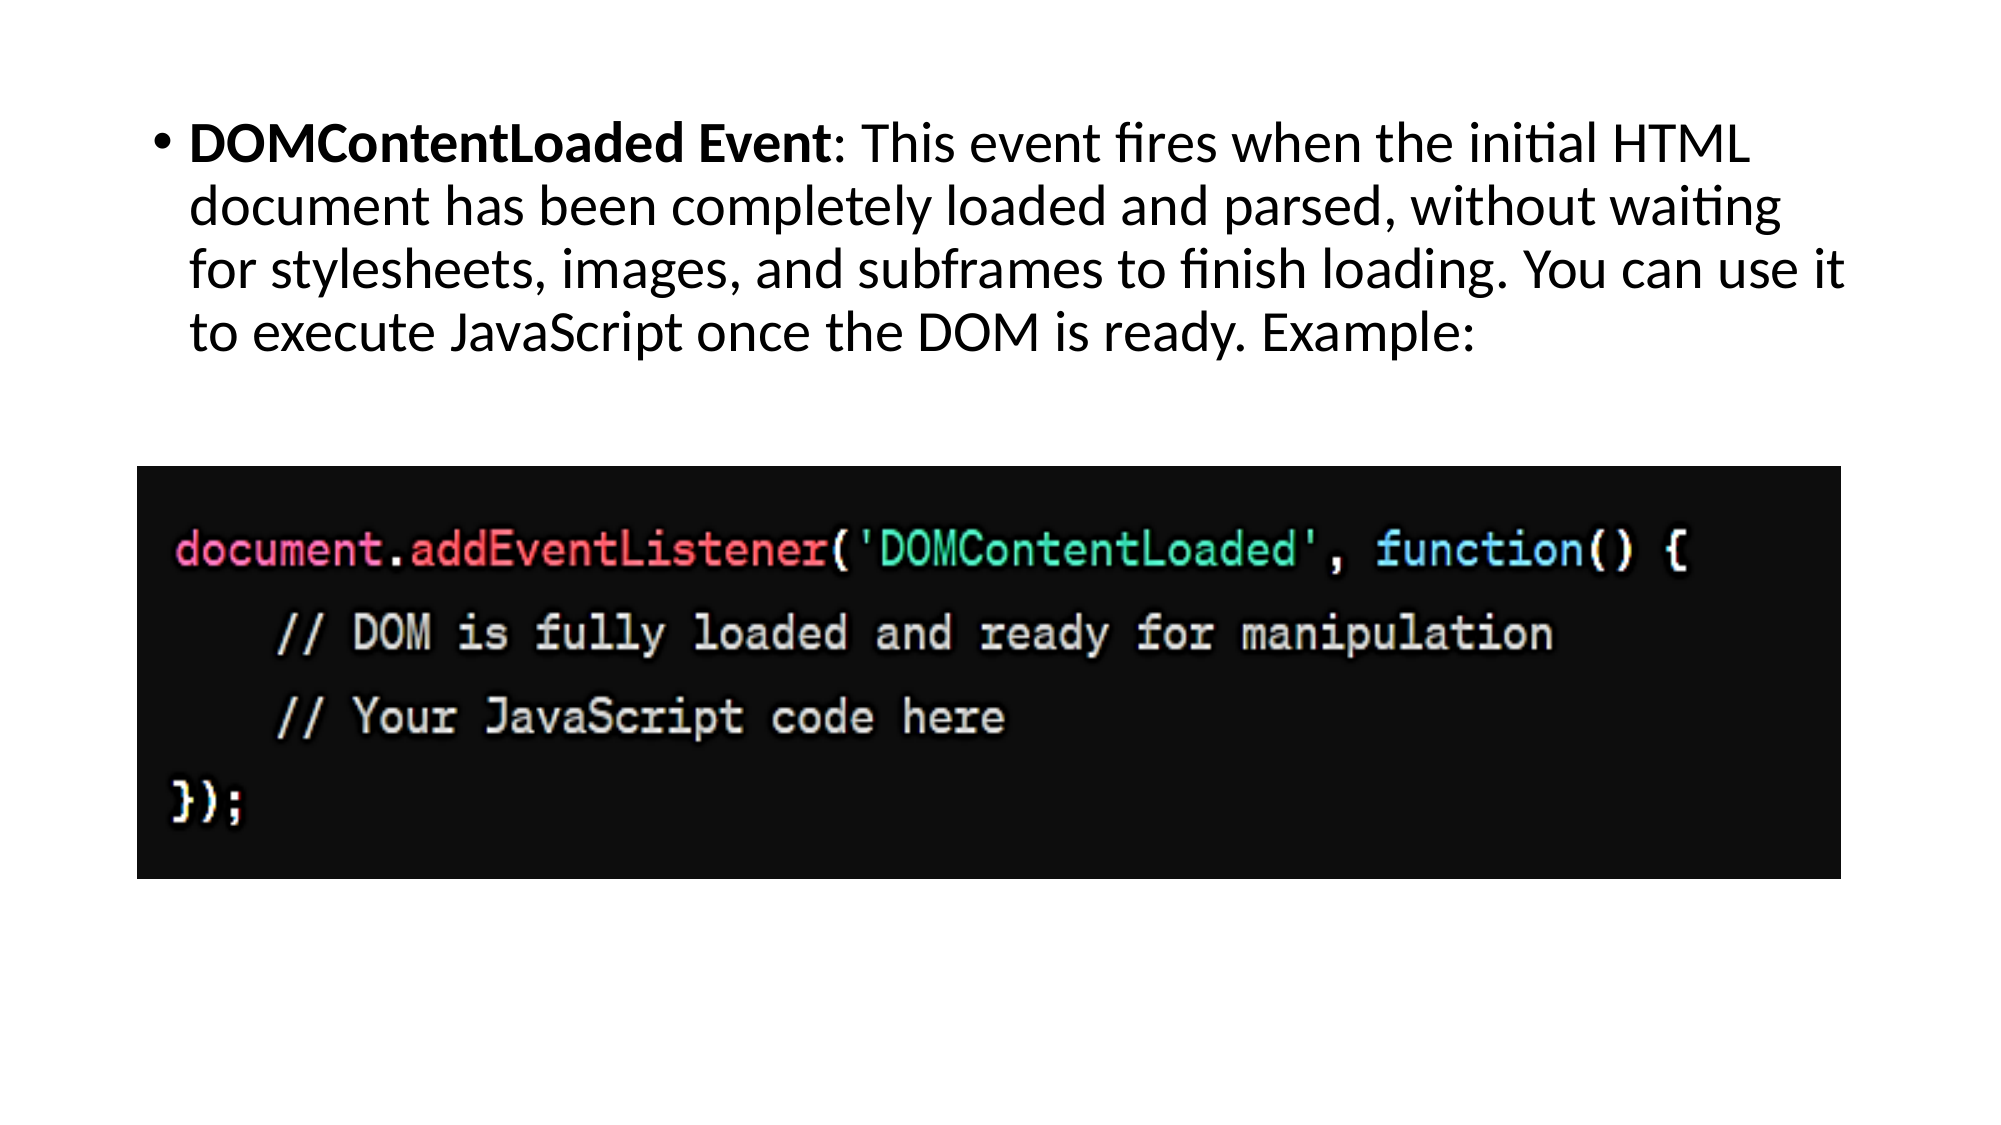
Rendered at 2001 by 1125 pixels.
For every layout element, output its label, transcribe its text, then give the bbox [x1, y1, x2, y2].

picture [137, 466, 1841, 880]
list DOMContentLoaded Event: This event fires when the initial HTML document has been completely loaded and parsed, without waiting for stylesheets, images, and subframes to finish loading. You can use it to execute JavaScript once the DOM is ready. Example: [137, 104, 1863, 1014]
